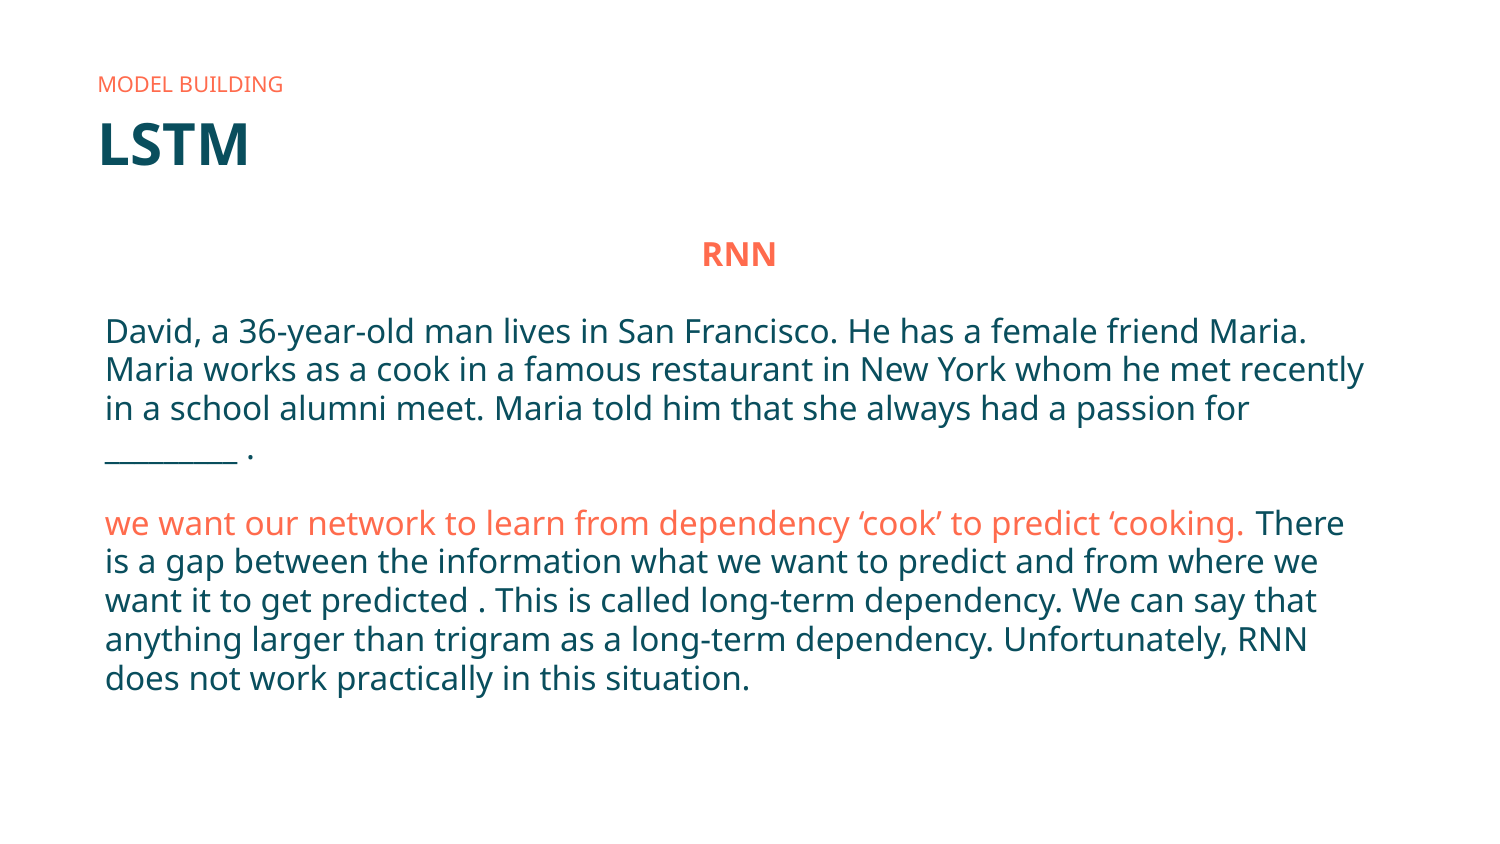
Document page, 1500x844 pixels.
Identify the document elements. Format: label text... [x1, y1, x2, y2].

list Model building [89, 54, 1389, 102]
title LSTM [89, 103, 1389, 182]
list RNN David, a 36-year-old man lives in San Francisco. He has a female friend Maria. Maria works as a cook in a famous restaurant in New York whom he met recently in a school alumni meet. Maria told him that she always had a passion for _________ . we want our network to learn from dependency ‘cook’ to predict ‘cooking. There is a gap between the information what we want to predict and from where we want it to get predicted . This is called long-term dependency. We can say that anything larger than trigram as a long-term dependency. Unfortunately, RNN does not work practically in this situation. [89, 228, 1389, 760]
